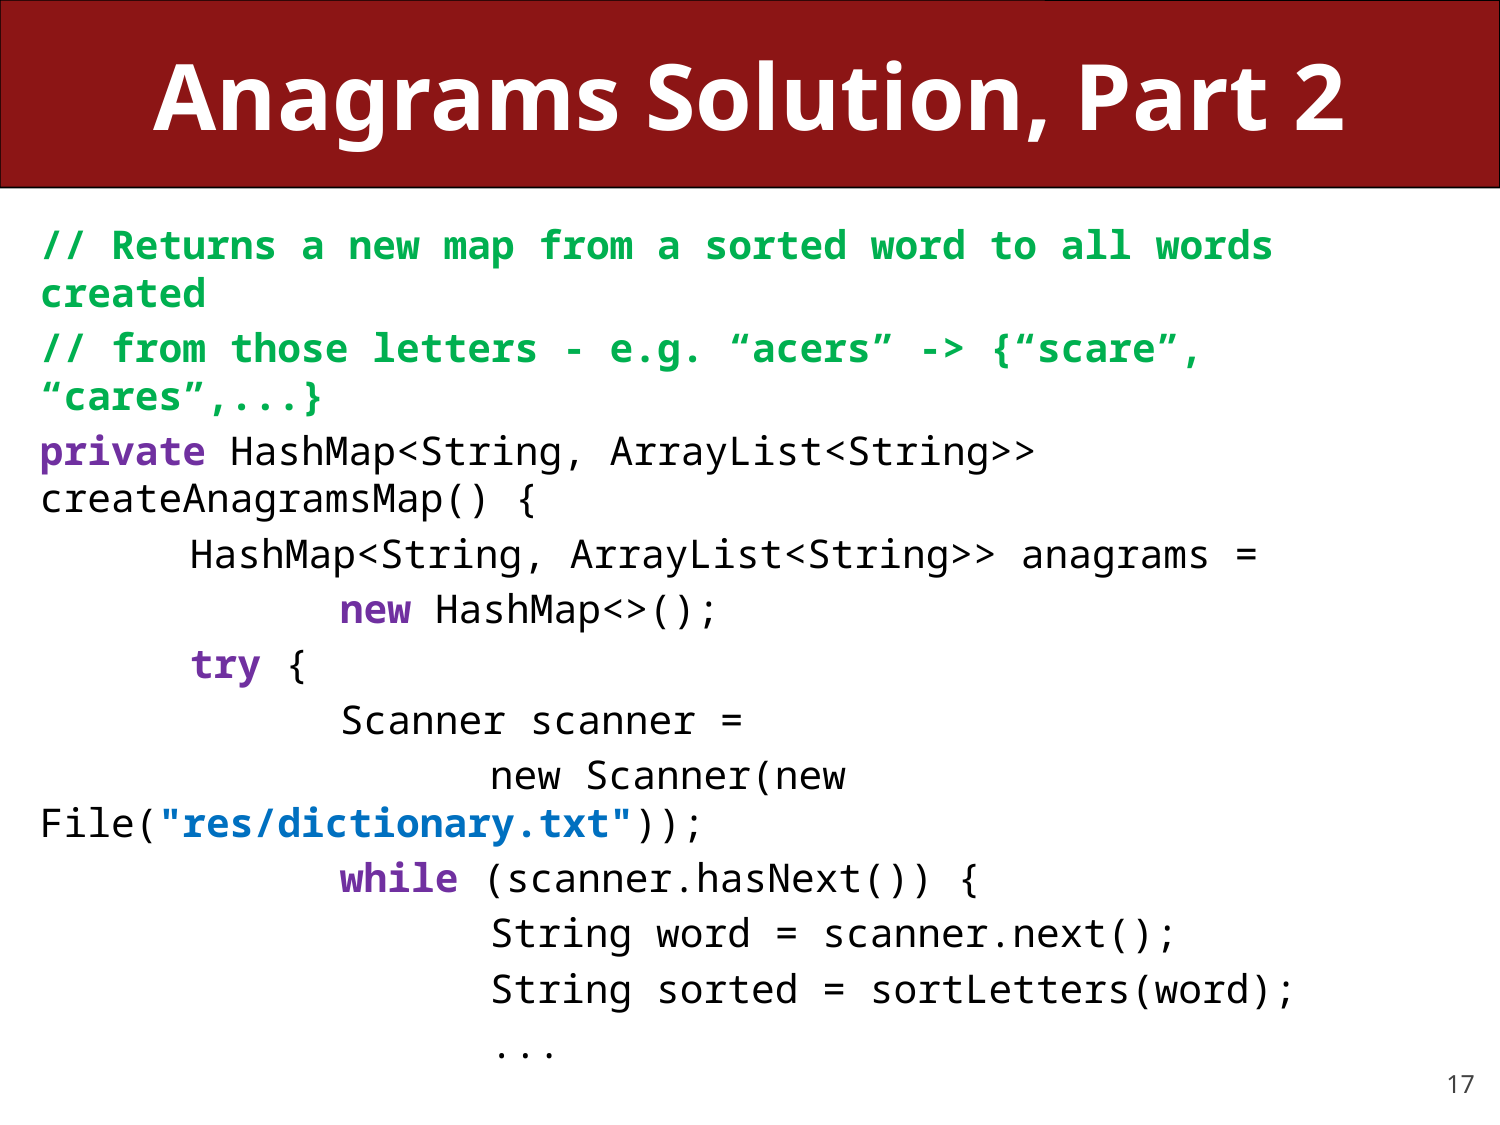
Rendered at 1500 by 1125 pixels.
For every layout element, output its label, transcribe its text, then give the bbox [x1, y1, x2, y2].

list // Returns a new map from a sorted word to all words created // from those letters - e.g. “acers” -> {“scare”, “cares”,...} private HashMap<String, ArrayList<String>> createAnagramsMap() { HashMap<String, ArrayList<String>> anagrams = new HashMap<>(); try { Scanner scanner = new Scanner(new File("res/dictionary.txt")); while (scanner.hasNext()) { String word = scanner.next(); String sorted = sortLetters(word); ... [24, 212, 1475, 1063]
title Anagrams Solution, Part 2 [75, 0, 1425, 188]
